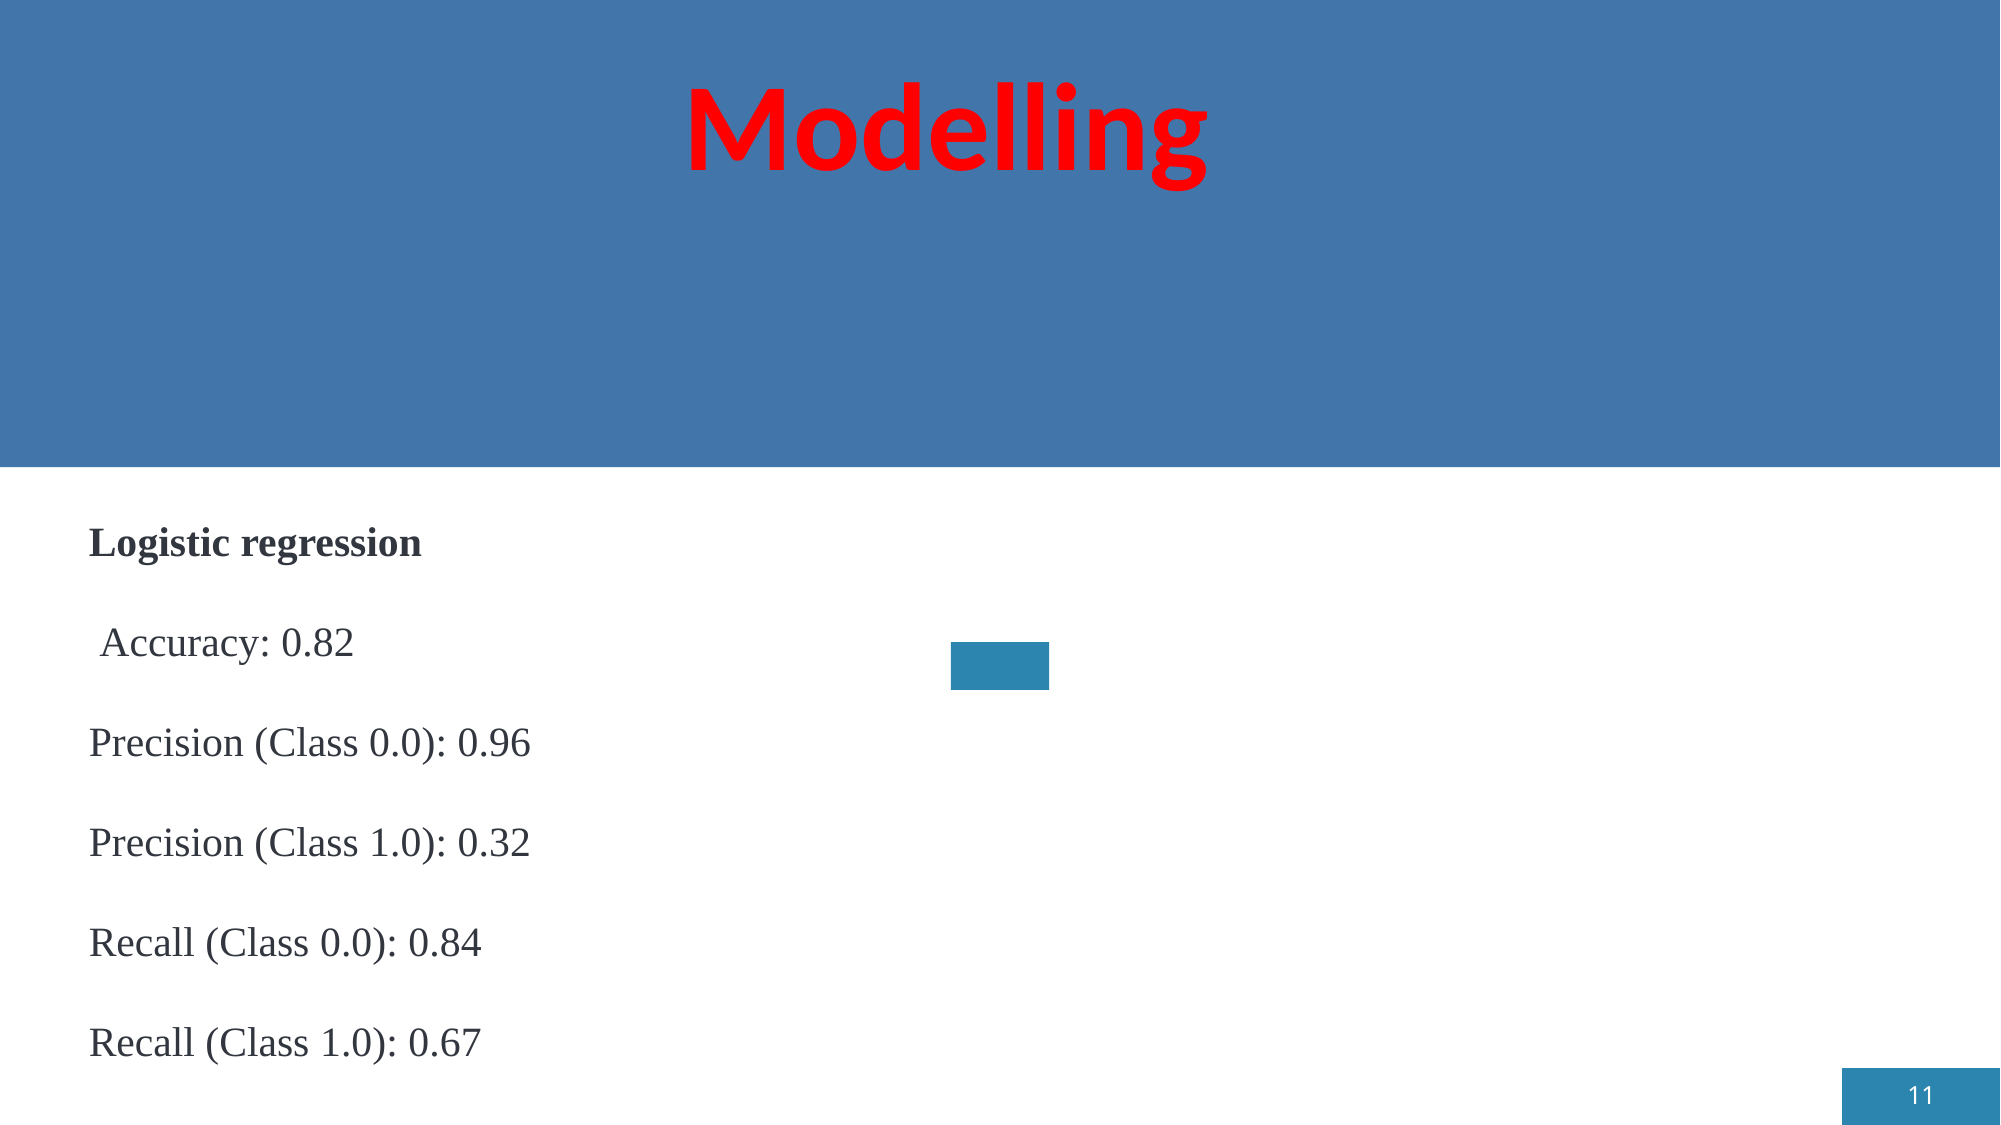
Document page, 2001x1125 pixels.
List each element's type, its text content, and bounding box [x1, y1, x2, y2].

text_box Logistic regression Accuracy: 0.82 Precision (Class 0.0): 0.96 Precision (Class 1.0): 0.32 Recall (Class 0.0): 0.84 Recall (Class 1.0): 0.67 [74, 456, 1951, 1072]
slide_number 11 [1889, 1079, 1951, 1114]
title Modelling [90, 33, 1803, 226]
